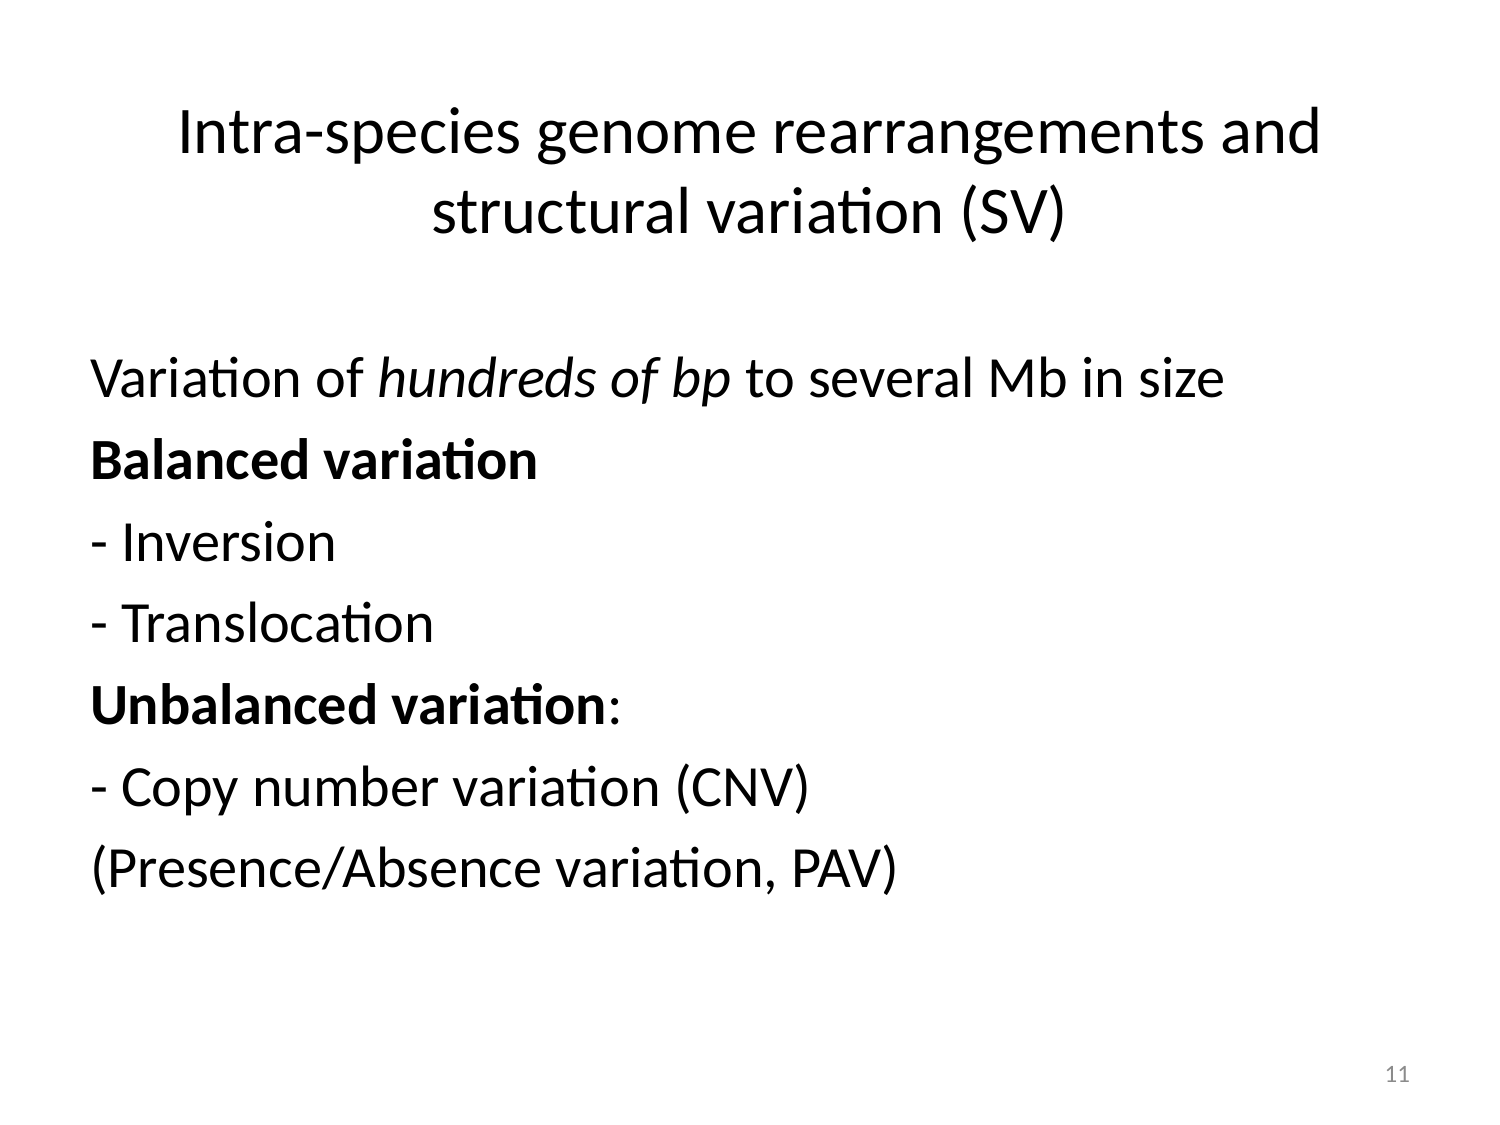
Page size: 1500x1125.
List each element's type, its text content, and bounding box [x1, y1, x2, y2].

list Variation of hundreds of bp to several Mb in size Balanced variation - Inversion - Translocation Unbalanced variation: - Copy number variation (CNV) (Presence/Absence variation, PAV) [75, 332, 1425, 930]
title Intra-species genome rearrangements and structural variation (SV) [75, 73, 1425, 262]
slide_number 11 [1074, 1042, 1425, 1103]
